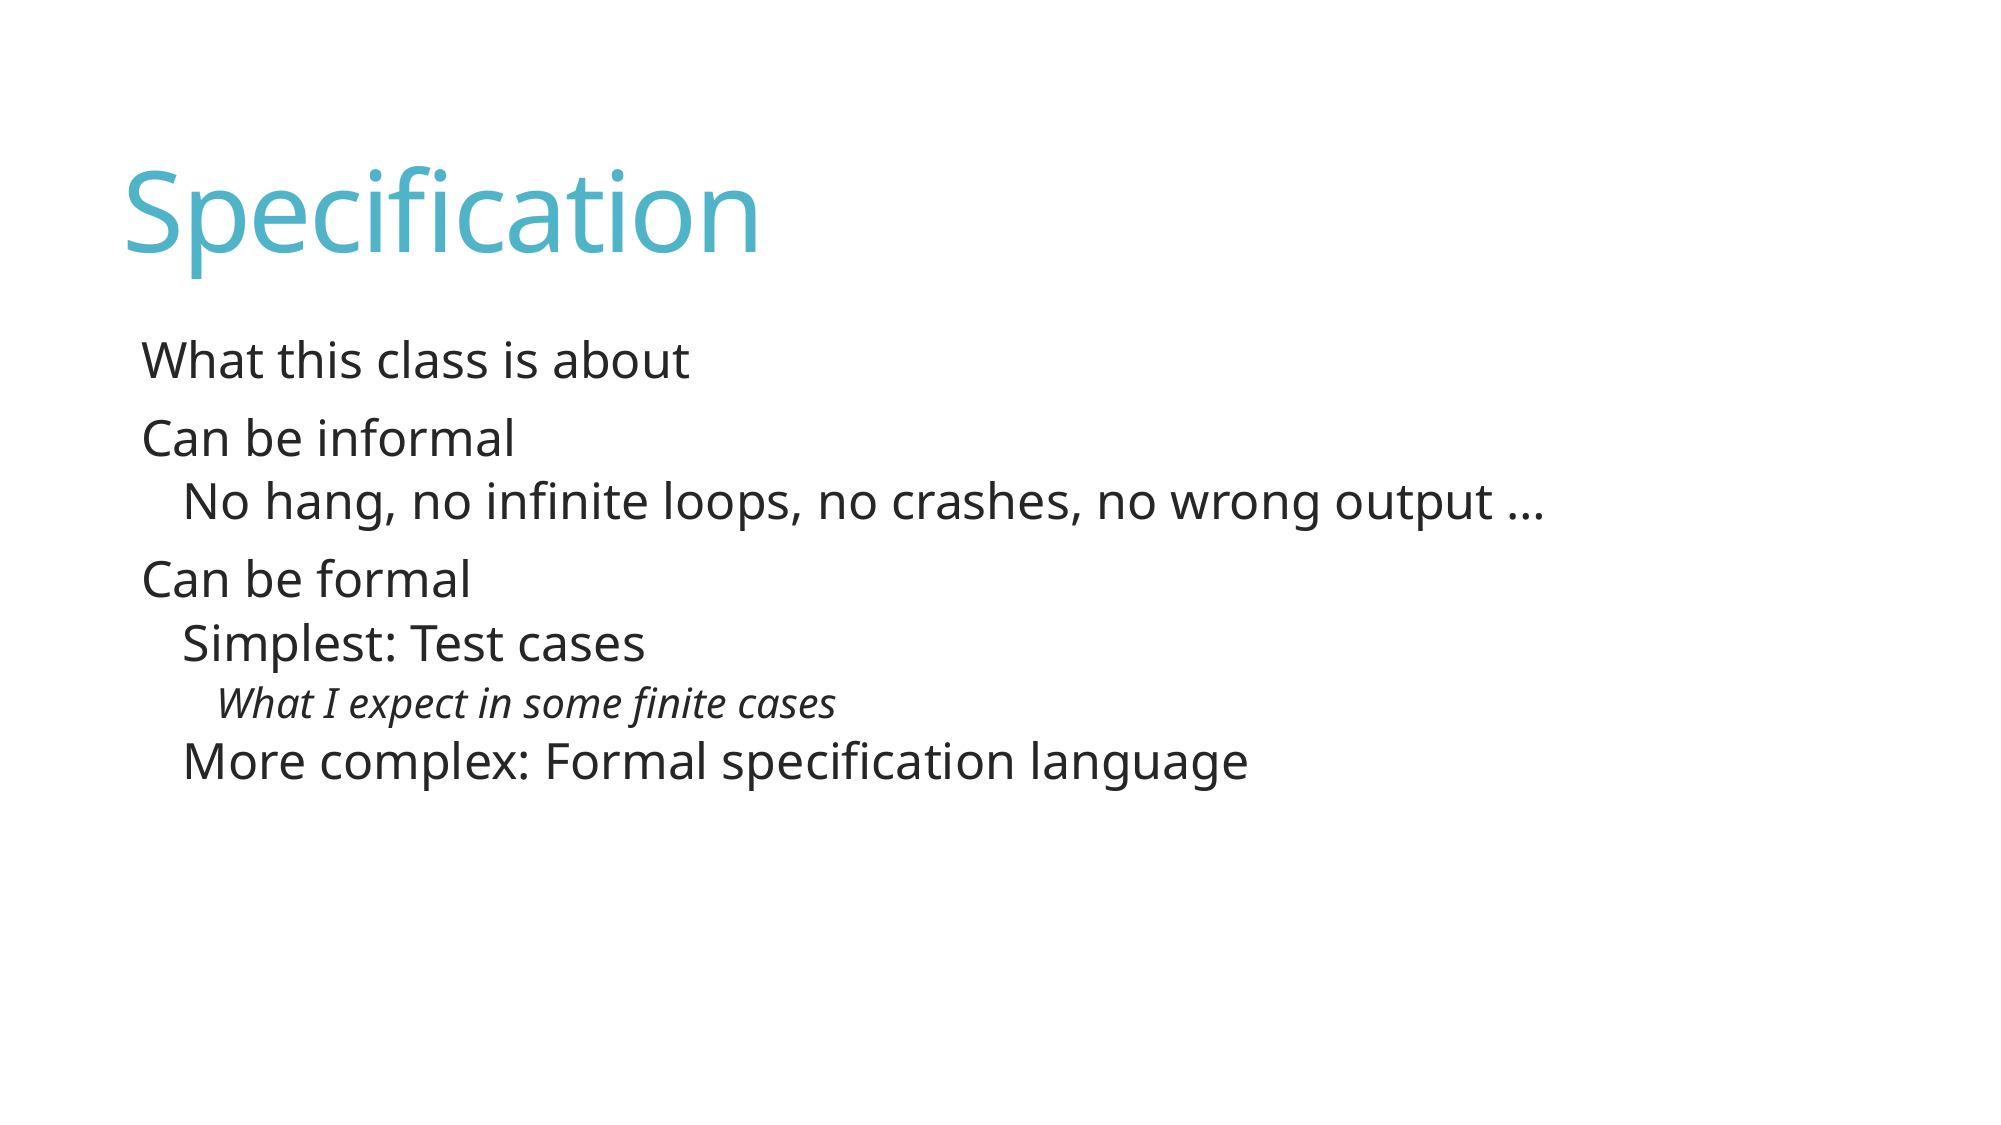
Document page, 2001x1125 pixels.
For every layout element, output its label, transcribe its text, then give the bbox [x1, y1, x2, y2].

title Specification [107, 81, 1875, 354]
list What this class is about Can be informal No hang, no infinite loops, no crashes, no wrong output … Can be formal Simplest: Test cases What I expect in some finite cases More complex: Formal specification language [111, 329, 1876, 948]
